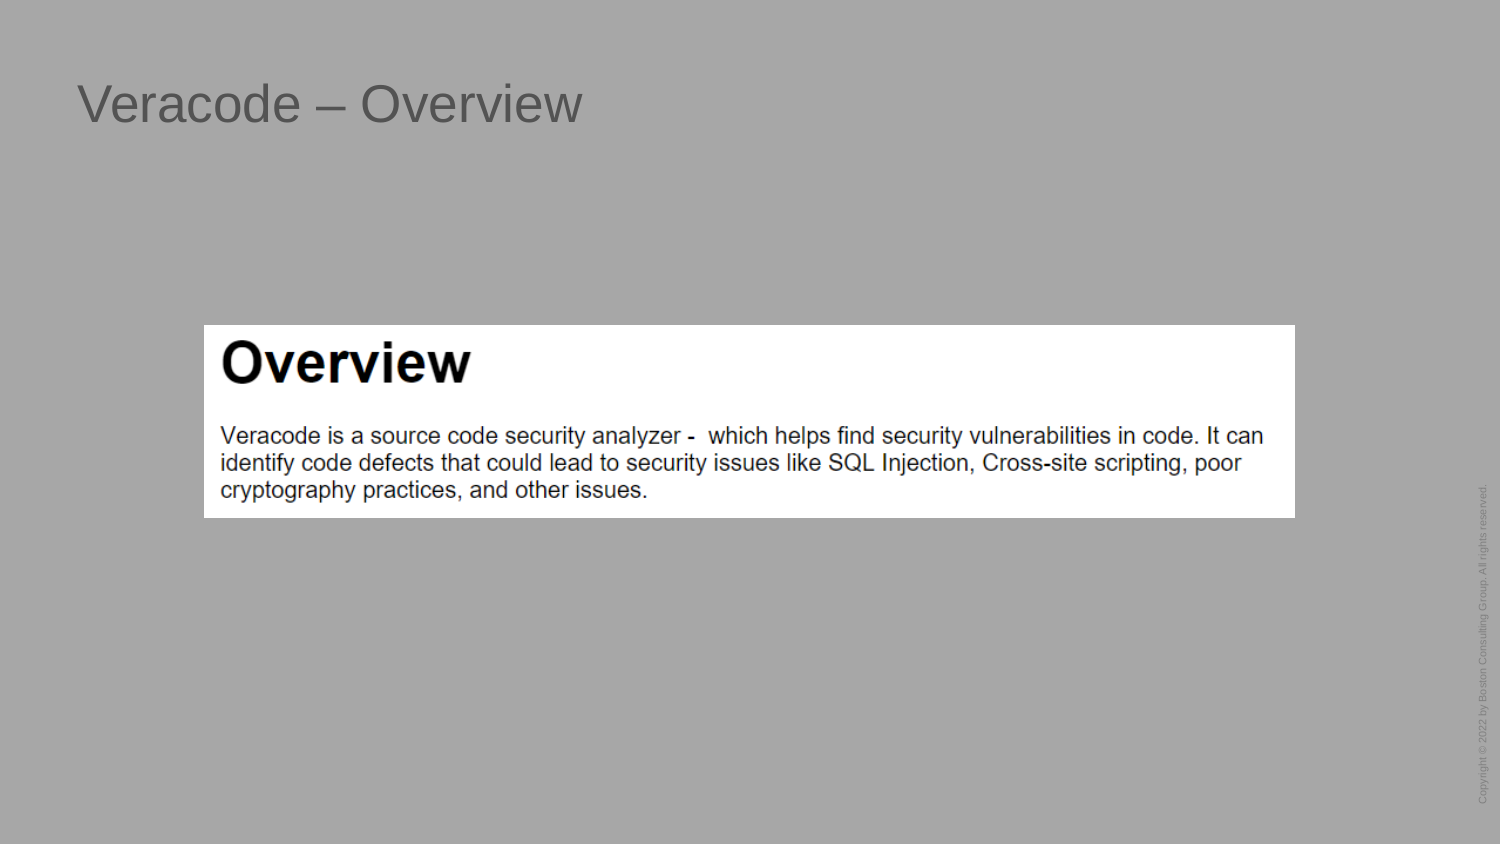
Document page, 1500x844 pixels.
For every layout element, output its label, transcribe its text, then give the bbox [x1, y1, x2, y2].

picture [204, 325, 1296, 519]
title Veracode – Overview [77, 76, 1423, 135]
